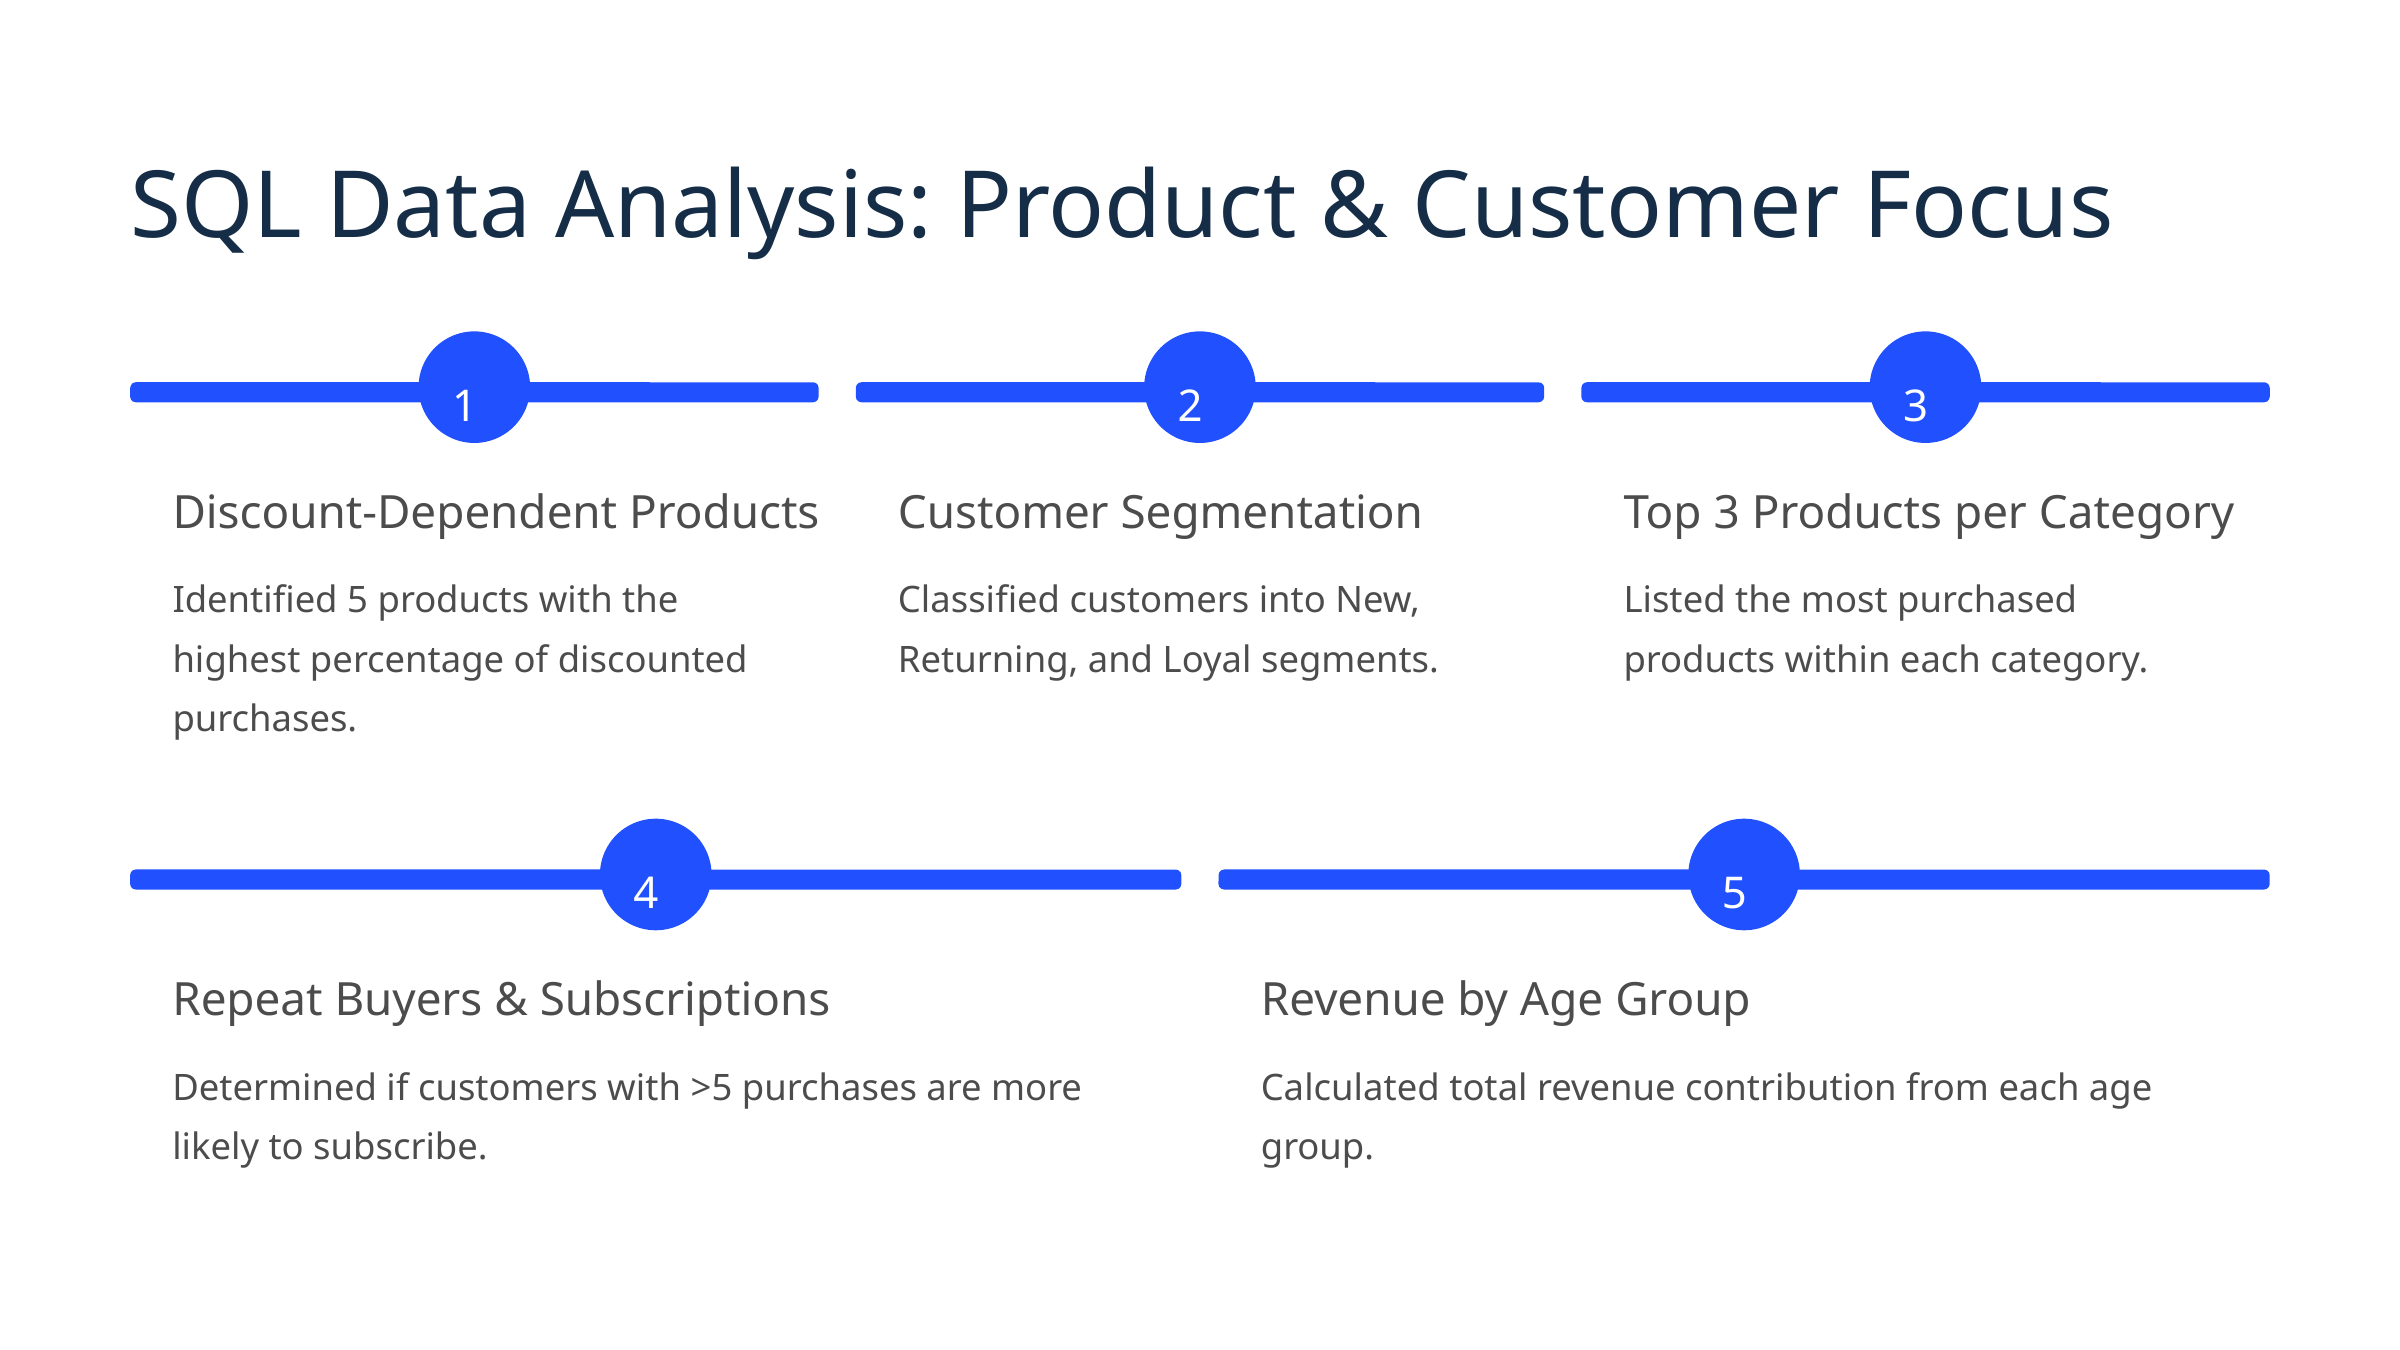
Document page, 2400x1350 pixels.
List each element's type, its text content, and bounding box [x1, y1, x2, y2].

text_box Calculated total revenue contribution from each age group. [1260, 1047, 2228, 1167]
text_box SQL Data Analysis: Product & Customer Focus [130, 140, 1897, 258]
text_box [130, 382, 420, 403]
text_box Determined if customers with >5 purchases are more likely to subscribe. [172, 1047, 1140, 1167]
text_box [1688, 818, 1800, 931]
text_box [1869, 331, 1982, 443]
text_box [710, 869, 1182, 890]
text_box 2 [1177, 359, 1223, 416]
text_box [1980, 382, 2270, 403]
text_box Repeat Buyers & Subscriptions [172, 967, 763, 1026]
text_box [529, 382, 819, 403]
text_box Identified 5 products with the highest percentage of discounted purchases. [172, 560, 777, 740]
text_box [855, 382, 1146, 403]
text_box 1 [452, 359, 497, 416]
text_box Listed the most purchased products within each category. [1623, 560, 2228, 680]
text_box Top 3 Products per Category [1623, 480, 2164, 539]
text_box Customer Segmentation [897, 480, 1366, 539]
text_box 4 [633, 846, 679, 903]
text_box [1254, 382, 1545, 403]
text_box [855, 401, 1545, 782]
text_box Revenue by Age Group [1260, 967, 1726, 1026]
text_box [1144, 331, 1256, 443]
text_box [1581, 382, 1871, 403]
text_box [1218, 869, 1690, 890]
text_box [1218, 889, 2270, 1210]
text_box [130, 402, 819, 782]
text_box [130, 869, 601, 890]
text_box [599, 818, 712, 931]
text_box [130, 889, 1182, 1210]
text_box [418, 331, 531, 443]
text_box 3 [1903, 359, 1948, 416]
text_box Discount-Dependent Products [172, 480, 759, 539]
text_box [1581, 402, 2270, 782]
text_box Classified customers into New, Returning, and Loyal segments. [897, 560, 1502, 680]
text_box [1799, 869, 2270, 890]
text_box 5 [1721, 846, 1767, 903]
